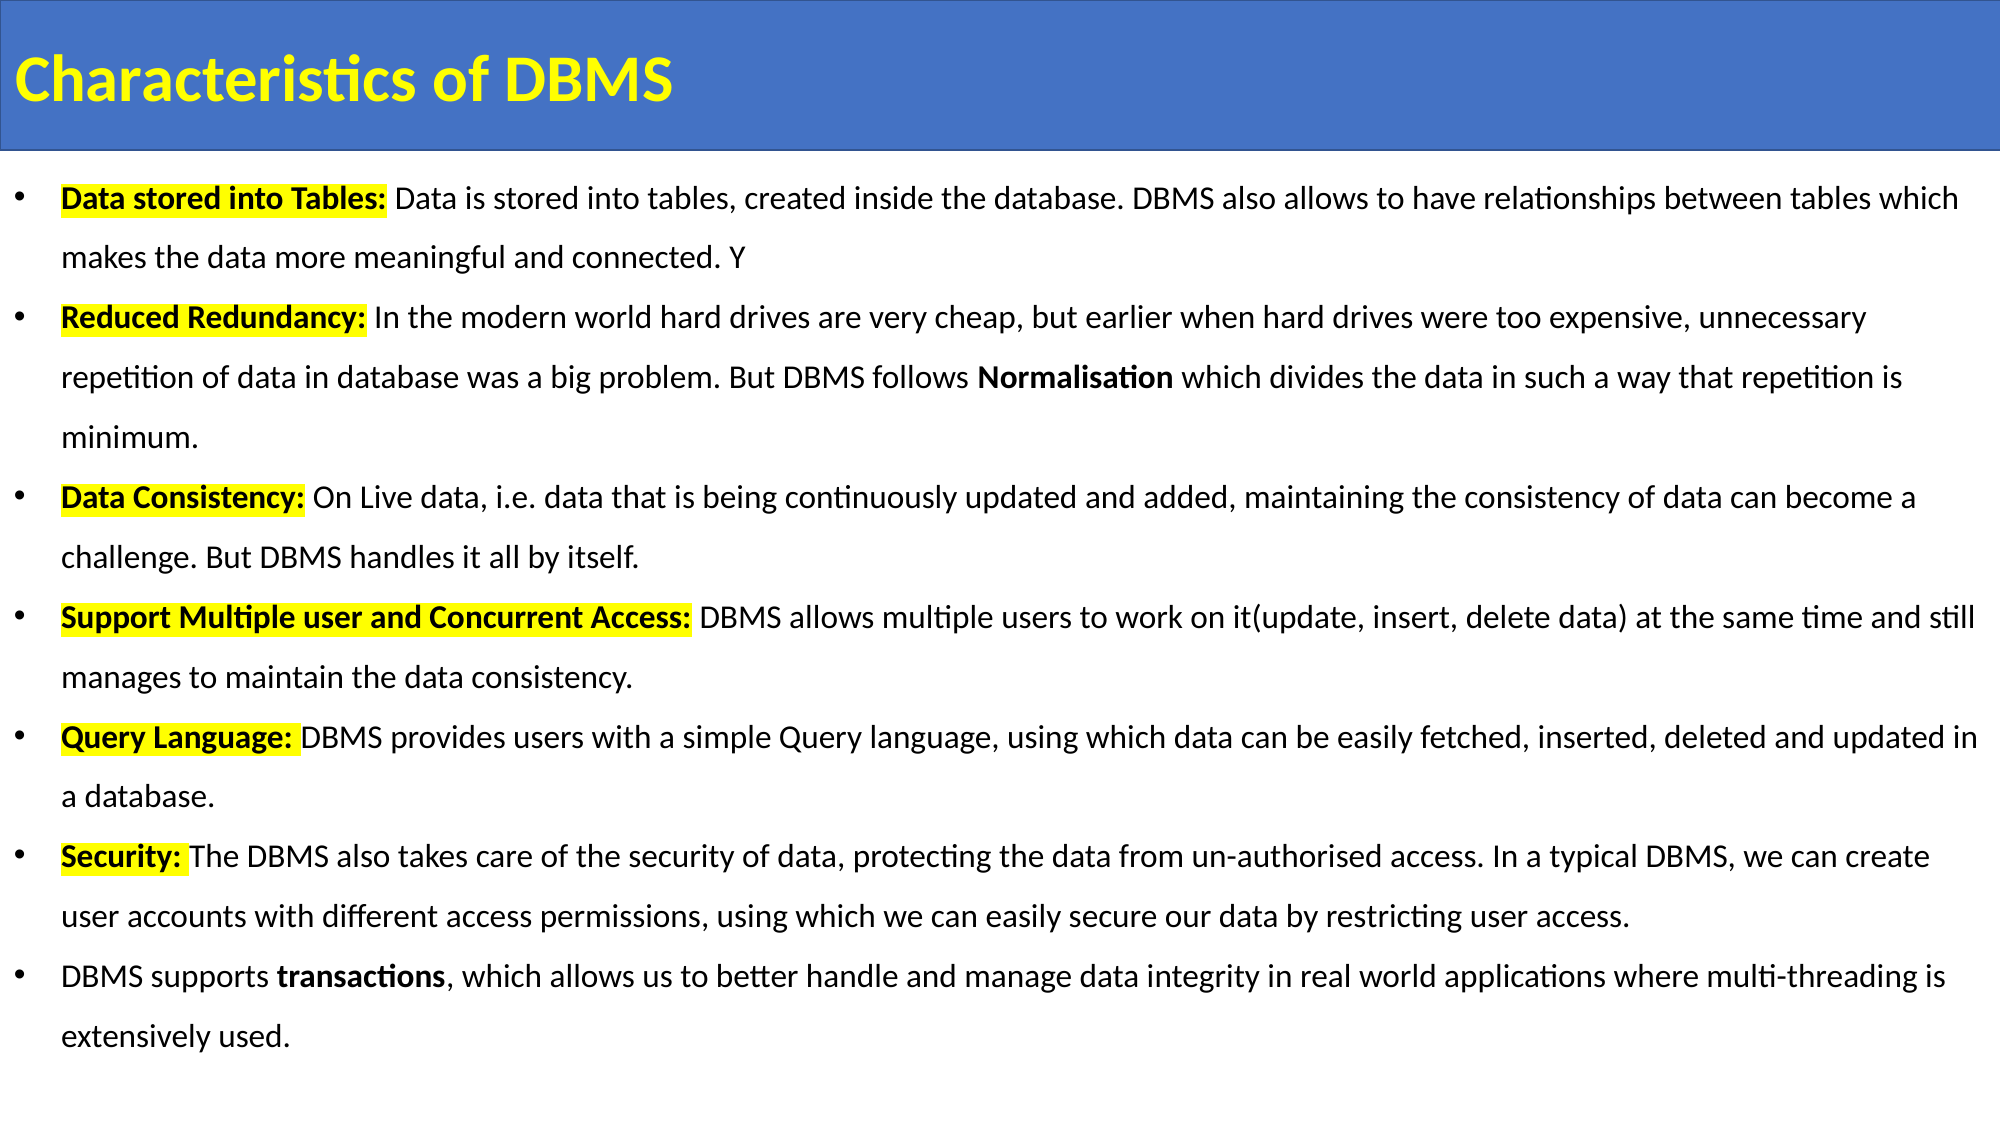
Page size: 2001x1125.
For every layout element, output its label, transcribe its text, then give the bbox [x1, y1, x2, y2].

text_box Data stored into Tables: Data is stored into tables, created inside the database. DBMS also allows to have relationships between tables which makes the data more meaningful and connected. Y Reduced Redundancy: In the modern world hard drives are very cheap, but earlier when hard drives were too expensive, unnecessary repetition of data in database was a big problem. But DBMS follows Normalisation which divides the data in such a way that repetition is minimum. Data Consistency: On Live data, i.e. data that is being continuously updated and added, maintaining the consistency of data can become a challenge. But DBMS handles it all by itself. Support Multiple user and Concurrent Access: DBMS allows multiple users to work on it(update, insert, delete data) at the same time and still manages to maintain the data consistency. Query Language: DBMS provides users with a simple Query language, using which data can be easily fetched, inserted, deleted and updated in a database. Security: The DBMS also takes care of the security of data, protecting the data from un-authorised access. In a typical DBMS, we can create user accounts with different access permissions, using which we can easily secure our data by restricting user access. DBMS supports transactions, which allows us to better handle and manage data integrity in real world applications where multi-threading is extensively used. [0, 151, 2000, 1125]
text_box Characteristics of DBMS [0, 0, 2000, 151]
